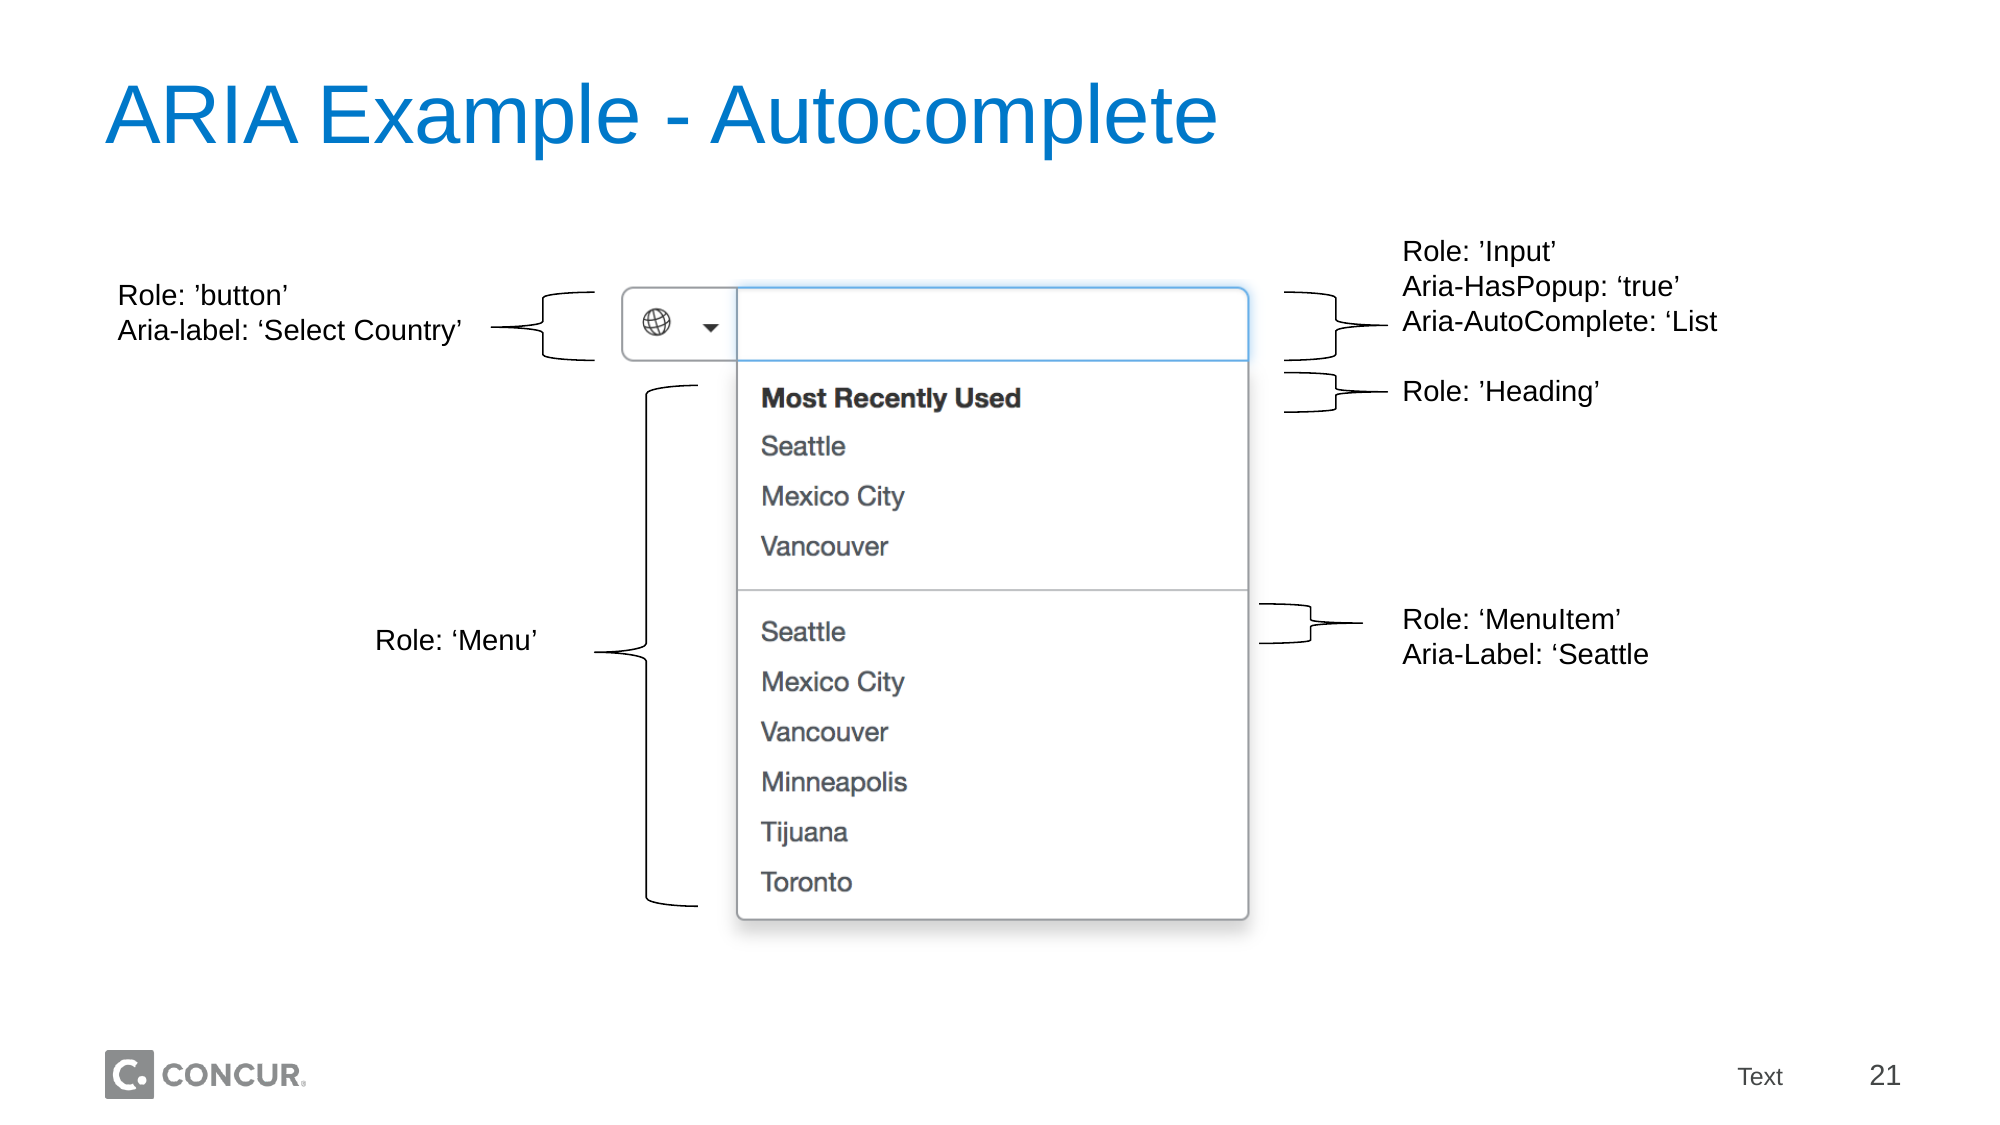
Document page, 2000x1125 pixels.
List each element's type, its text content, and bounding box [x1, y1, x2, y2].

text_box [1289, 291, 1387, 362]
text_box [1289, 603, 1364, 644]
text_box Role: ’Heading’ [1387, 365, 1685, 415]
picture [105, 1050, 306, 1099]
list Text [344, 1041, 1784, 1090]
text_box Role: ‘Menu’ [360, 614, 589, 664]
title ARIA Example - Autocomplete [105, 60, 1895, 161]
text_box Role: ’Input’ Aria-HasPopup: ‘true’ Aria-AutoComplete: ‘List [1387, 224, 1868, 345]
text_box Role: ’button’ Aria-label: ‘Select Country’ [102, 269, 509, 389]
text_box [1289, 371, 1387, 413]
text_box Role: ‘MenuItem’ Aria-Label: ‘Seattle [1387, 592, 1685, 678]
picture [594, 278, 1285, 952]
text_box [509, 291, 589, 362]
